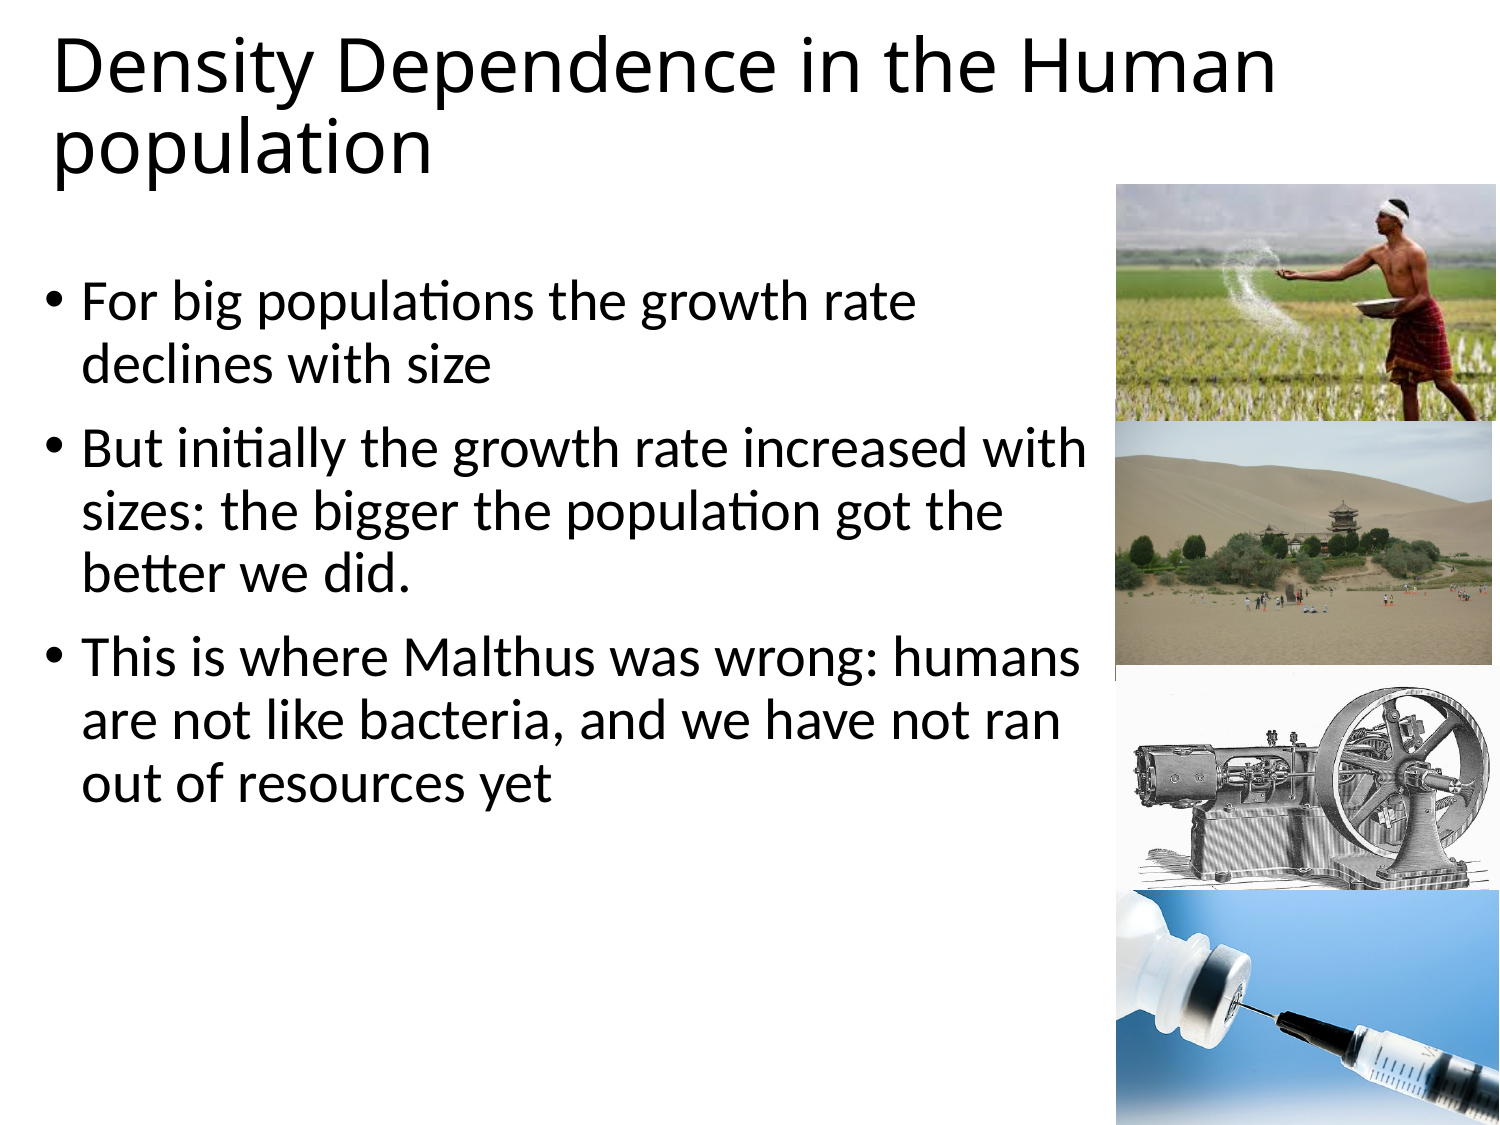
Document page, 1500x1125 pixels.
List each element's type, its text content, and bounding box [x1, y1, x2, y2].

text_box [27, 0, 747, 234]
list For big populations the growth rate declines with size But initially the growth rate increased with sizes: the bigger the population got the better we did. This is where Malthus was wrong: humans are not like bacteria, and we have not ran out of resources yet [29, 262, 1116, 1005]
picture [1115, 184, 1500, 1125]
title Density Dependence in the Human population [747, 15, 1500, 203]
